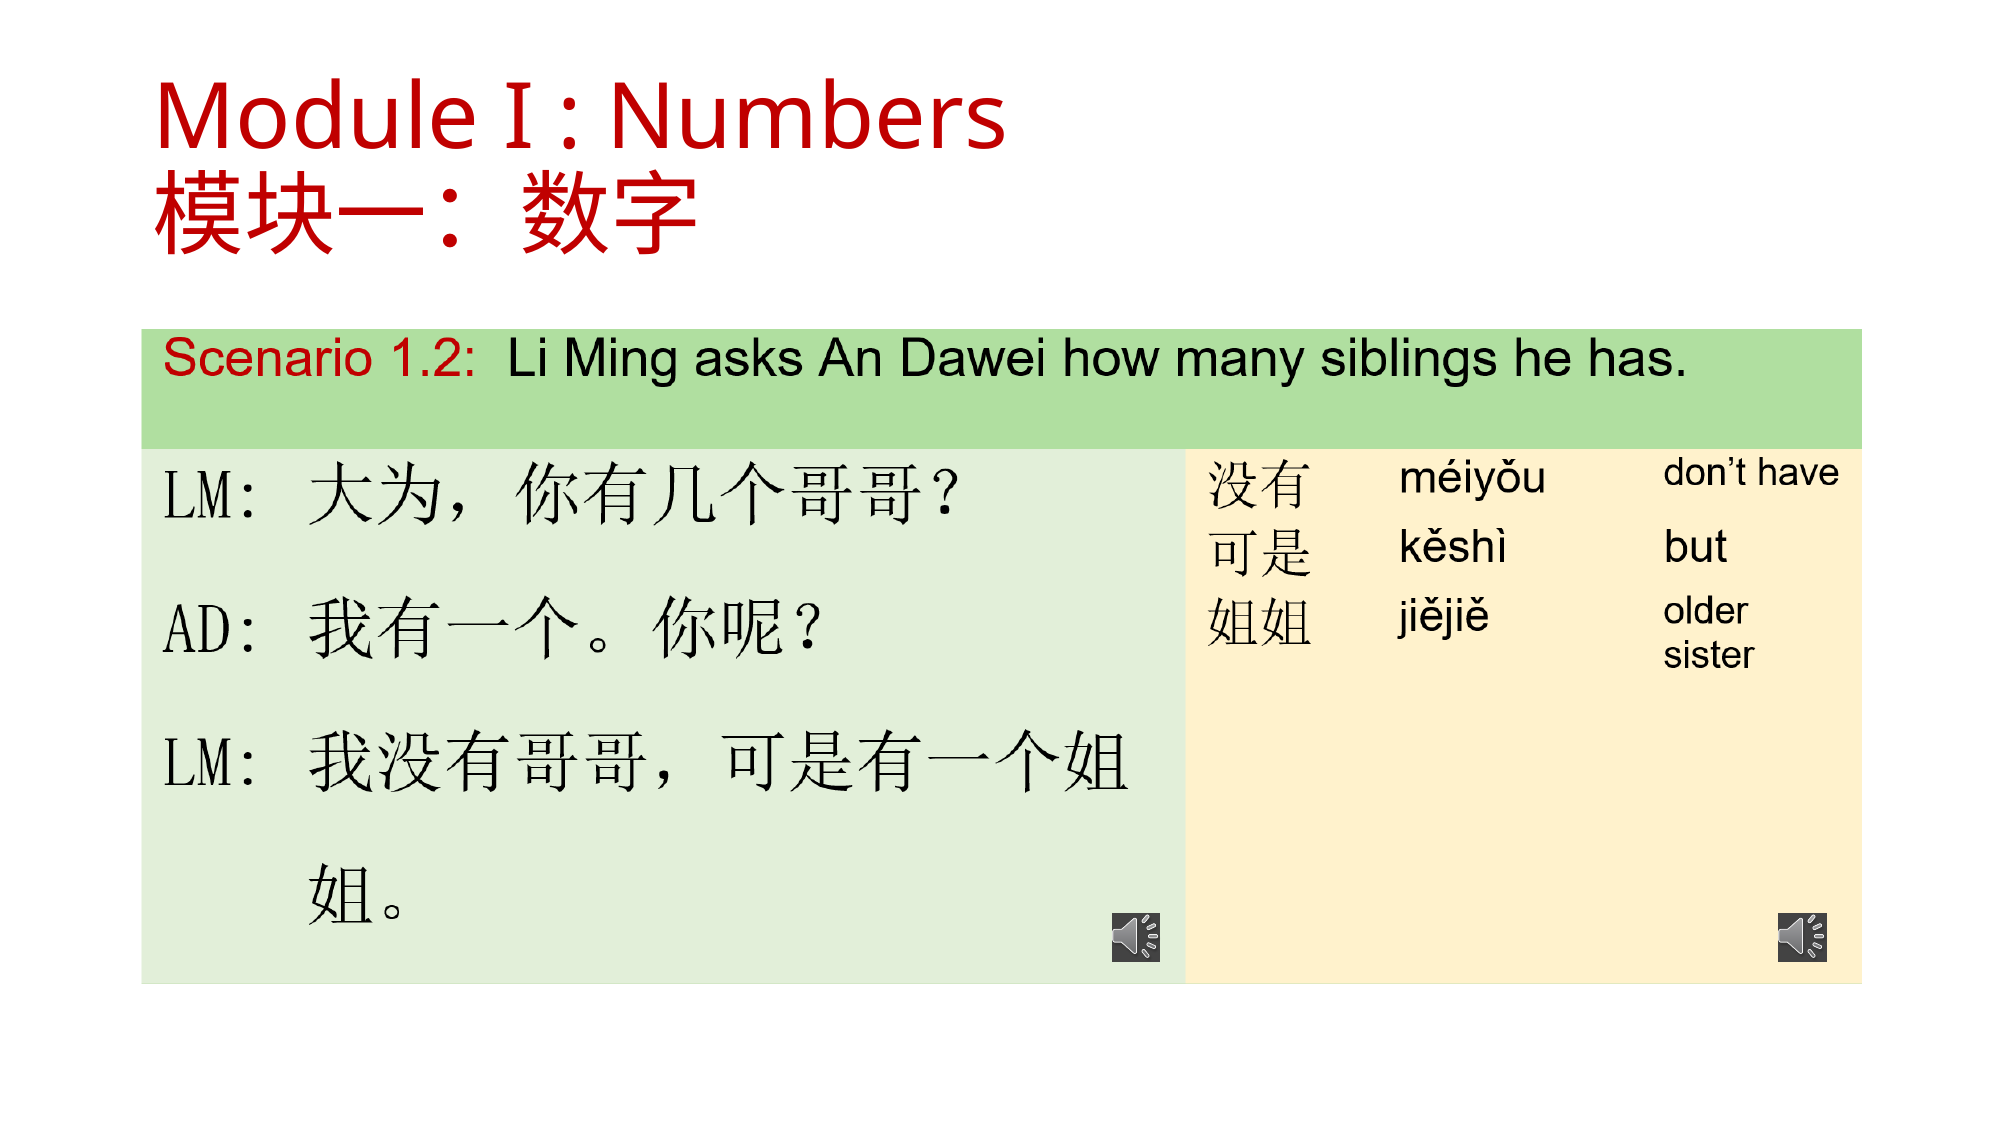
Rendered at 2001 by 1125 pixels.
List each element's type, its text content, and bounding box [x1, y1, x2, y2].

picture [1111, 912, 1162, 963]
title Module I : Numbers 模块一：数字 [137, 59, 1863, 278]
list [137, 329, 1863, 984]
picture [1777, 912, 1828, 963]
